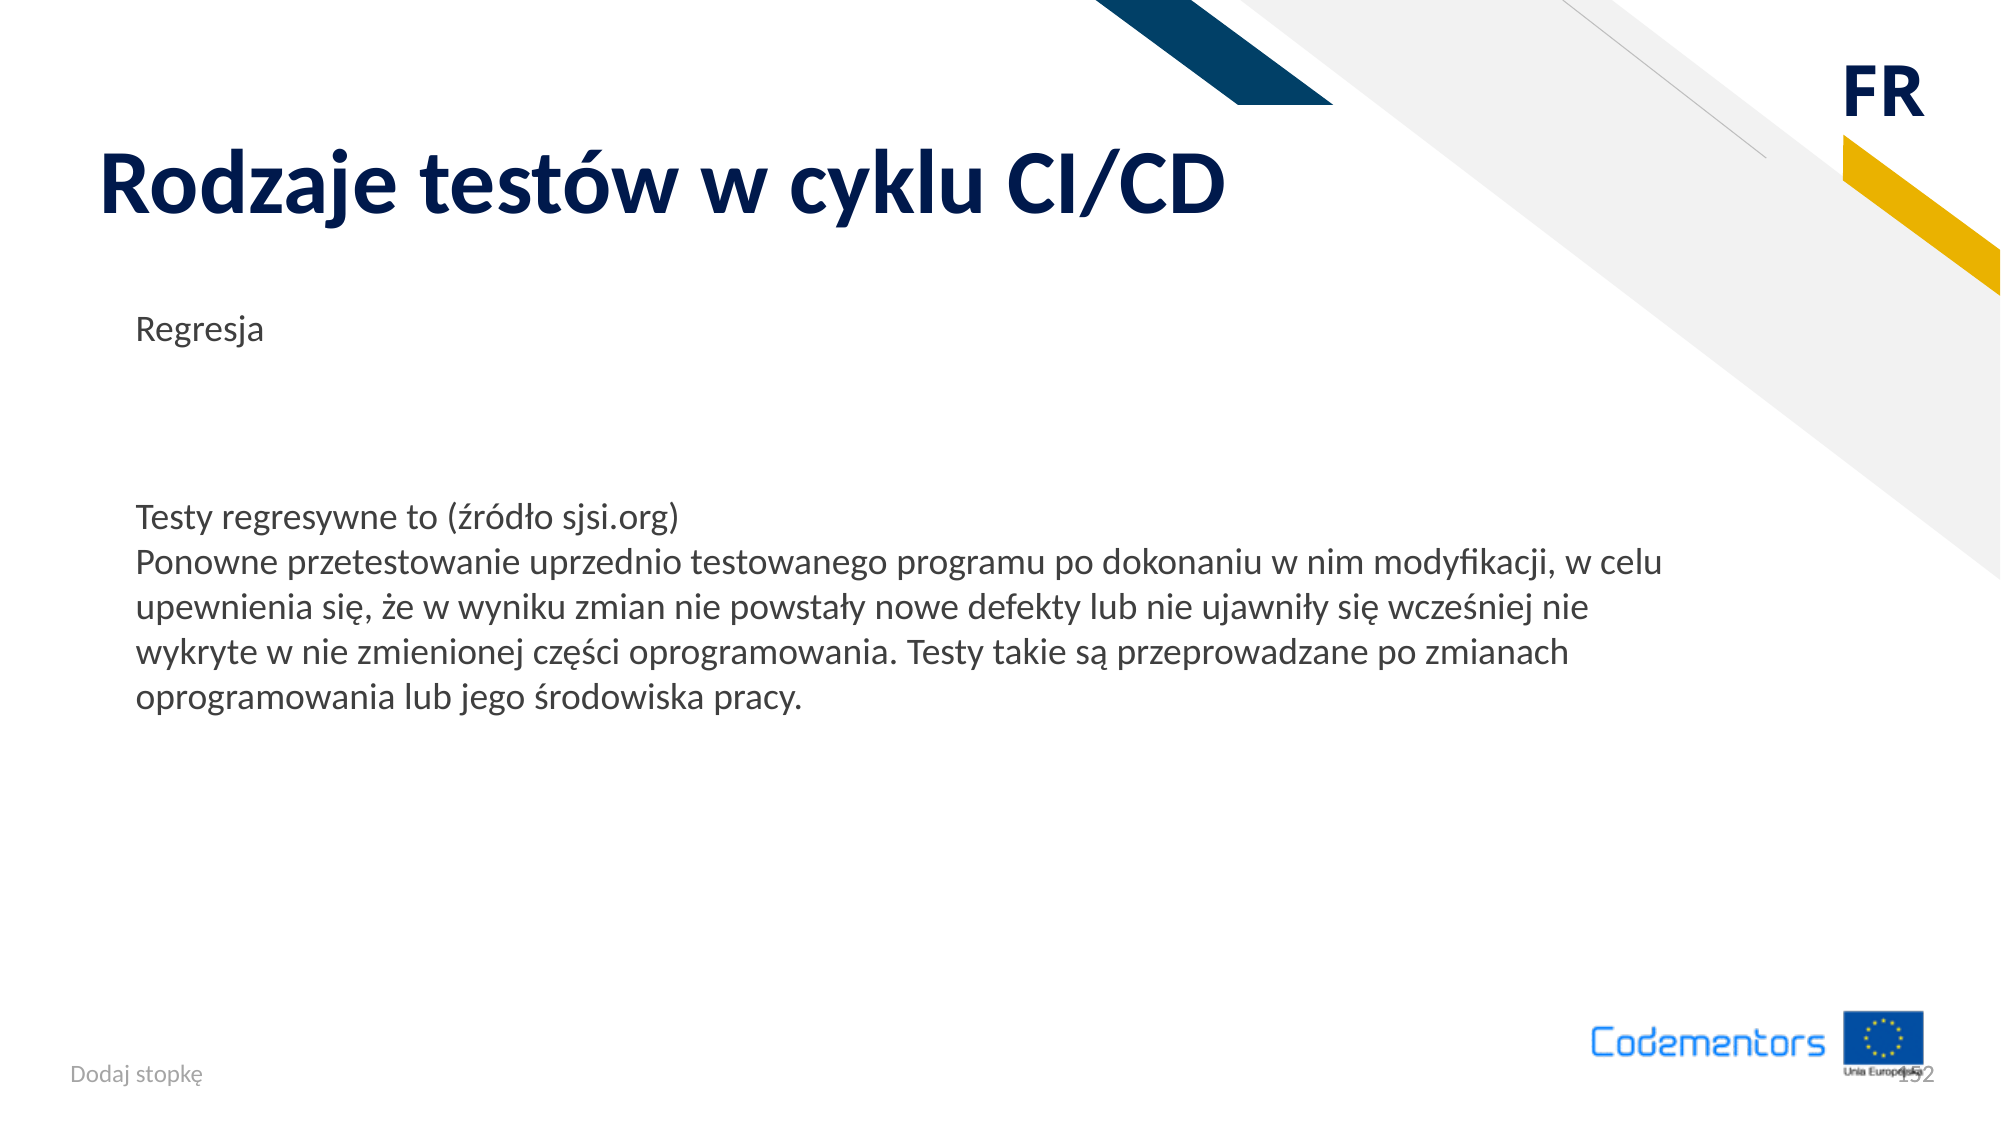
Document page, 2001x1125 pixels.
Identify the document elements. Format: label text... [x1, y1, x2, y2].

picture [1591, 994, 1941, 1095]
text_box 152 [1828, 1042, 1950, 1103]
title Rodzaje testów w cyklu CI/CD [85, 34, 1453, 234]
text_box Testy regresywne to (źródło sjsi.org) Ponowne przetestowanie uprzednio testowanego programu po dokonaniu w nim modyfikacji, w celu upewnienia się, że w wyniku zmian nie powstały nowe defekty lub nie ujawniły się wcześniej nie wykryte w nie zmienionej części oprogramowania. Testy takie są przeprowadzane po zmianach oprogramowania lub jego środowiska pracy. [120, 484, 1707, 725]
footer Dodaj stopkę [55, 1042, 731, 1103]
text_box Regresja [120, 296, 776, 357]
